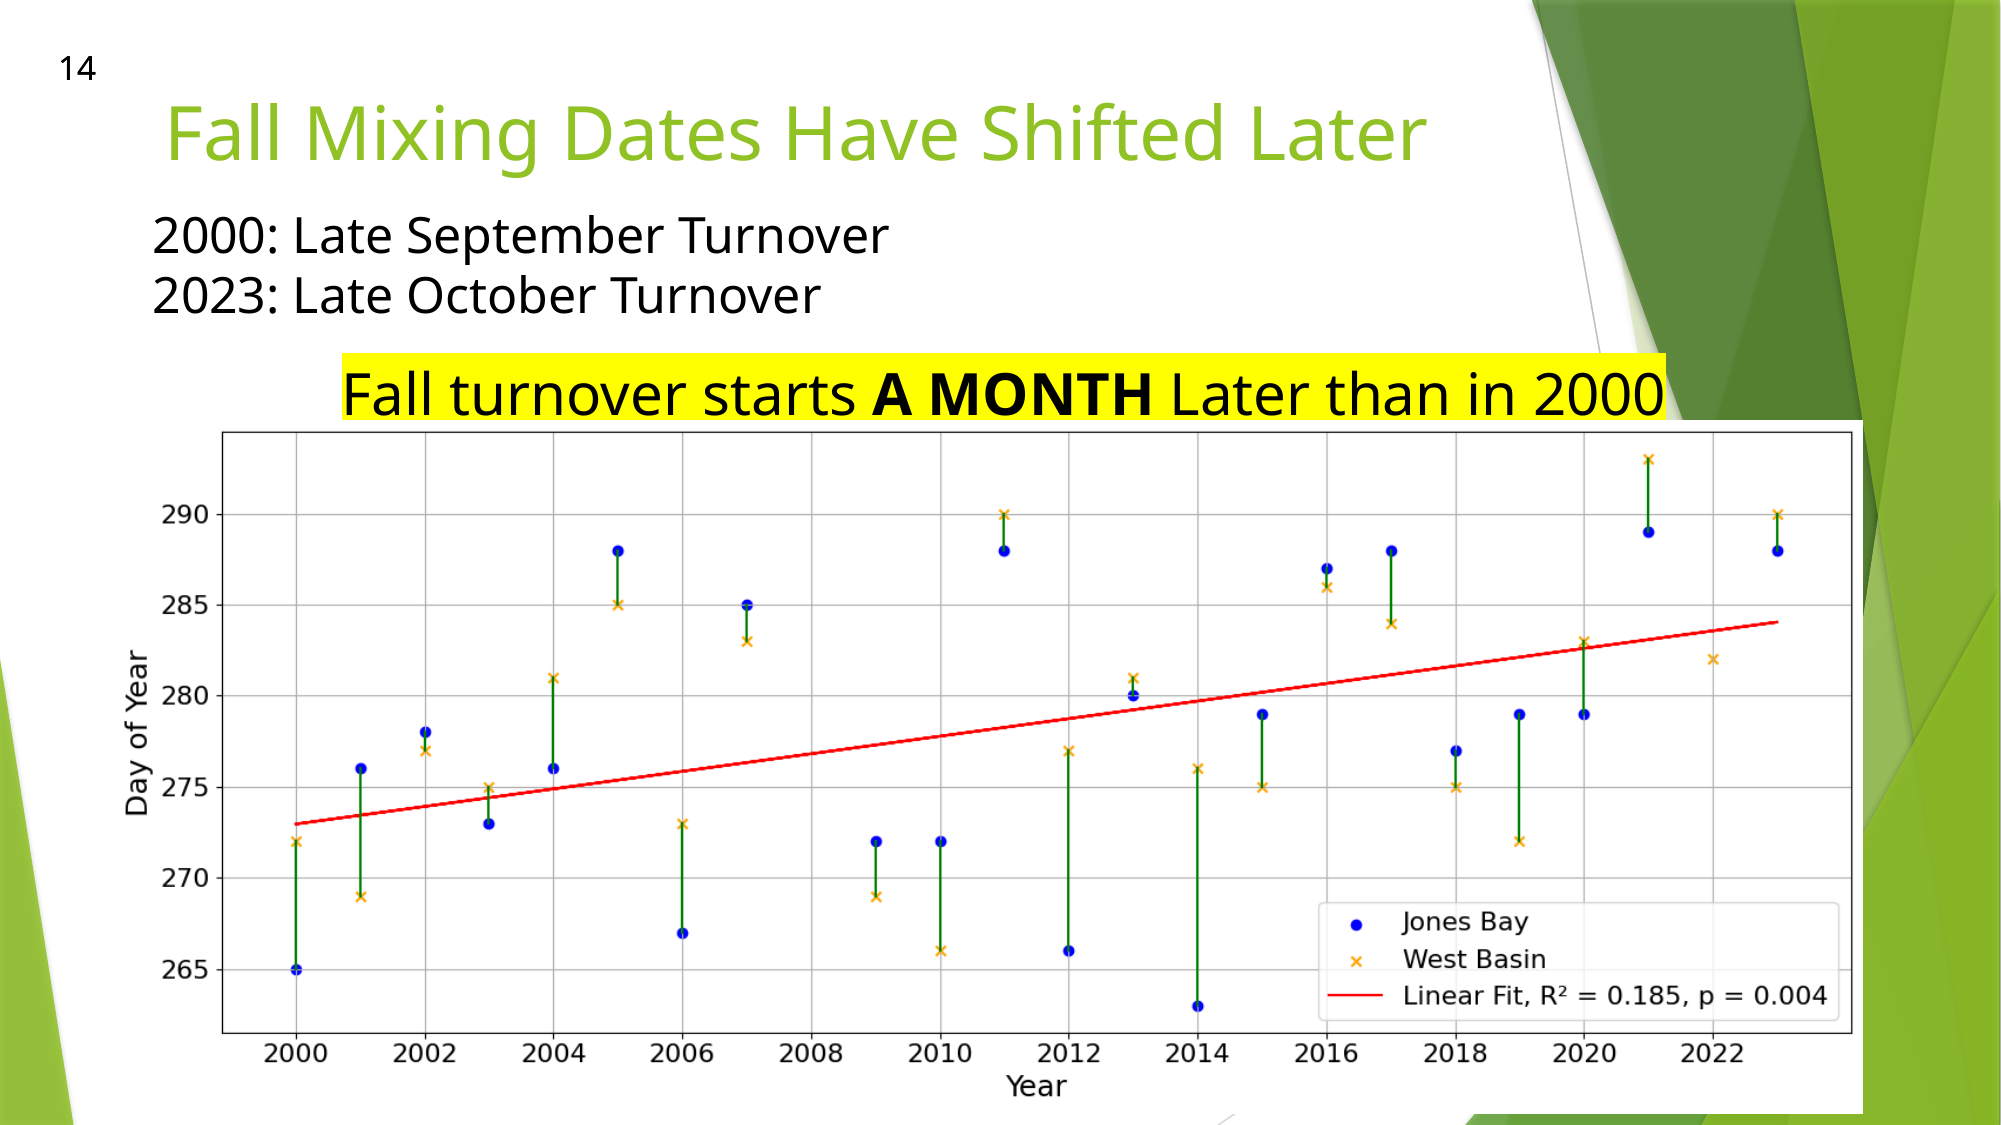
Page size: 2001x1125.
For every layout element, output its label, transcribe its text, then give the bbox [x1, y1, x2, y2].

title Fall Mixing Dates Have Shifted Later [149, 78, 1560, 185]
text_box 2000: Late September Turnover 2023: Late October Turnover [137, 196, 1520, 331]
text_box 14 [0, 40, 111, 100]
picture [113, 420, 1863, 1114]
text_box Fall turnover starts A MONTH Later than in 2000 [220, 349, 1788, 417]
